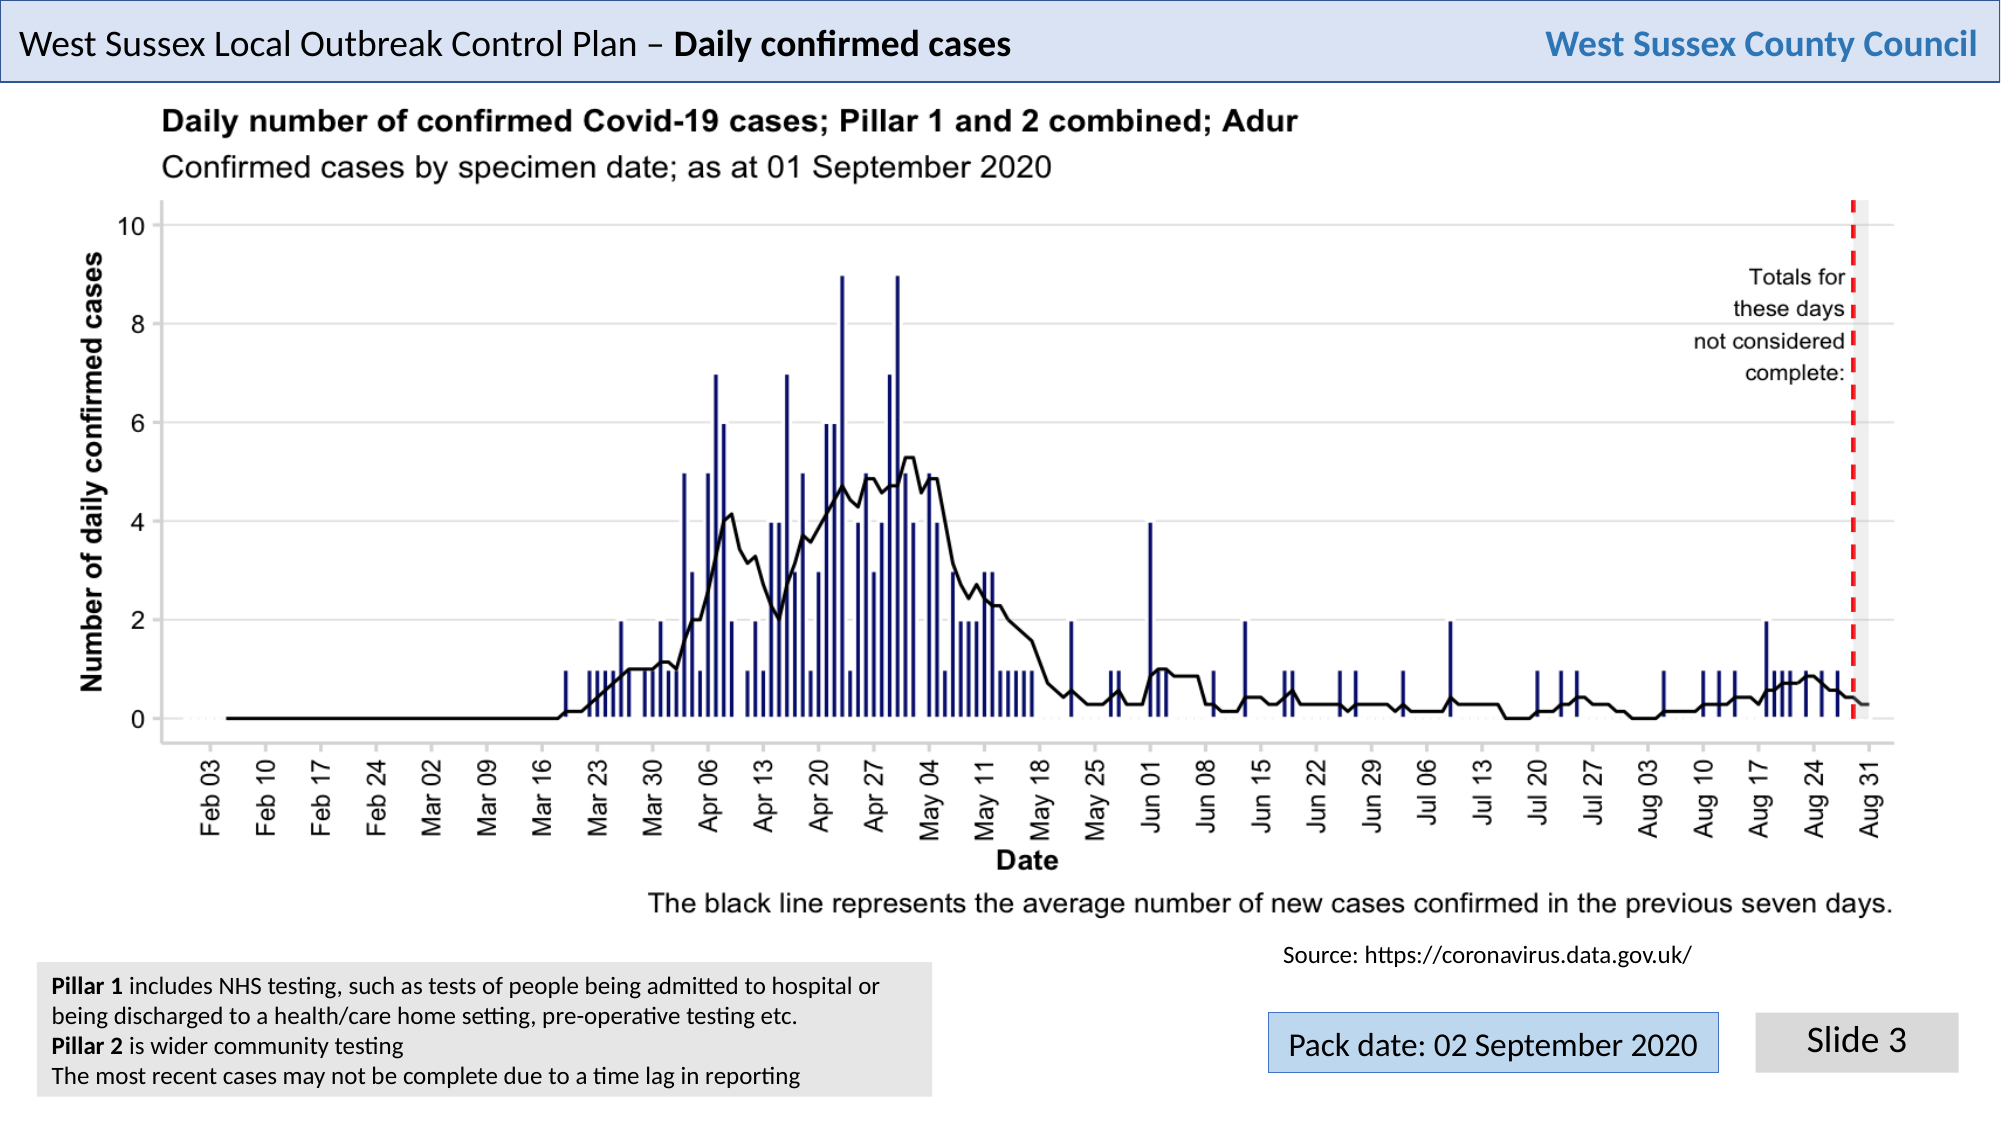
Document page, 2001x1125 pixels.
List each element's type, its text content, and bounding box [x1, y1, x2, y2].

list Source: https://coronavirus.data.gov.uk/ [1268, 935, 1912, 995]
list Slide 3 [1755, 1012, 1959, 1073]
picture [63, 91, 1912, 935]
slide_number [1268, 1012, 1719, 1073]
